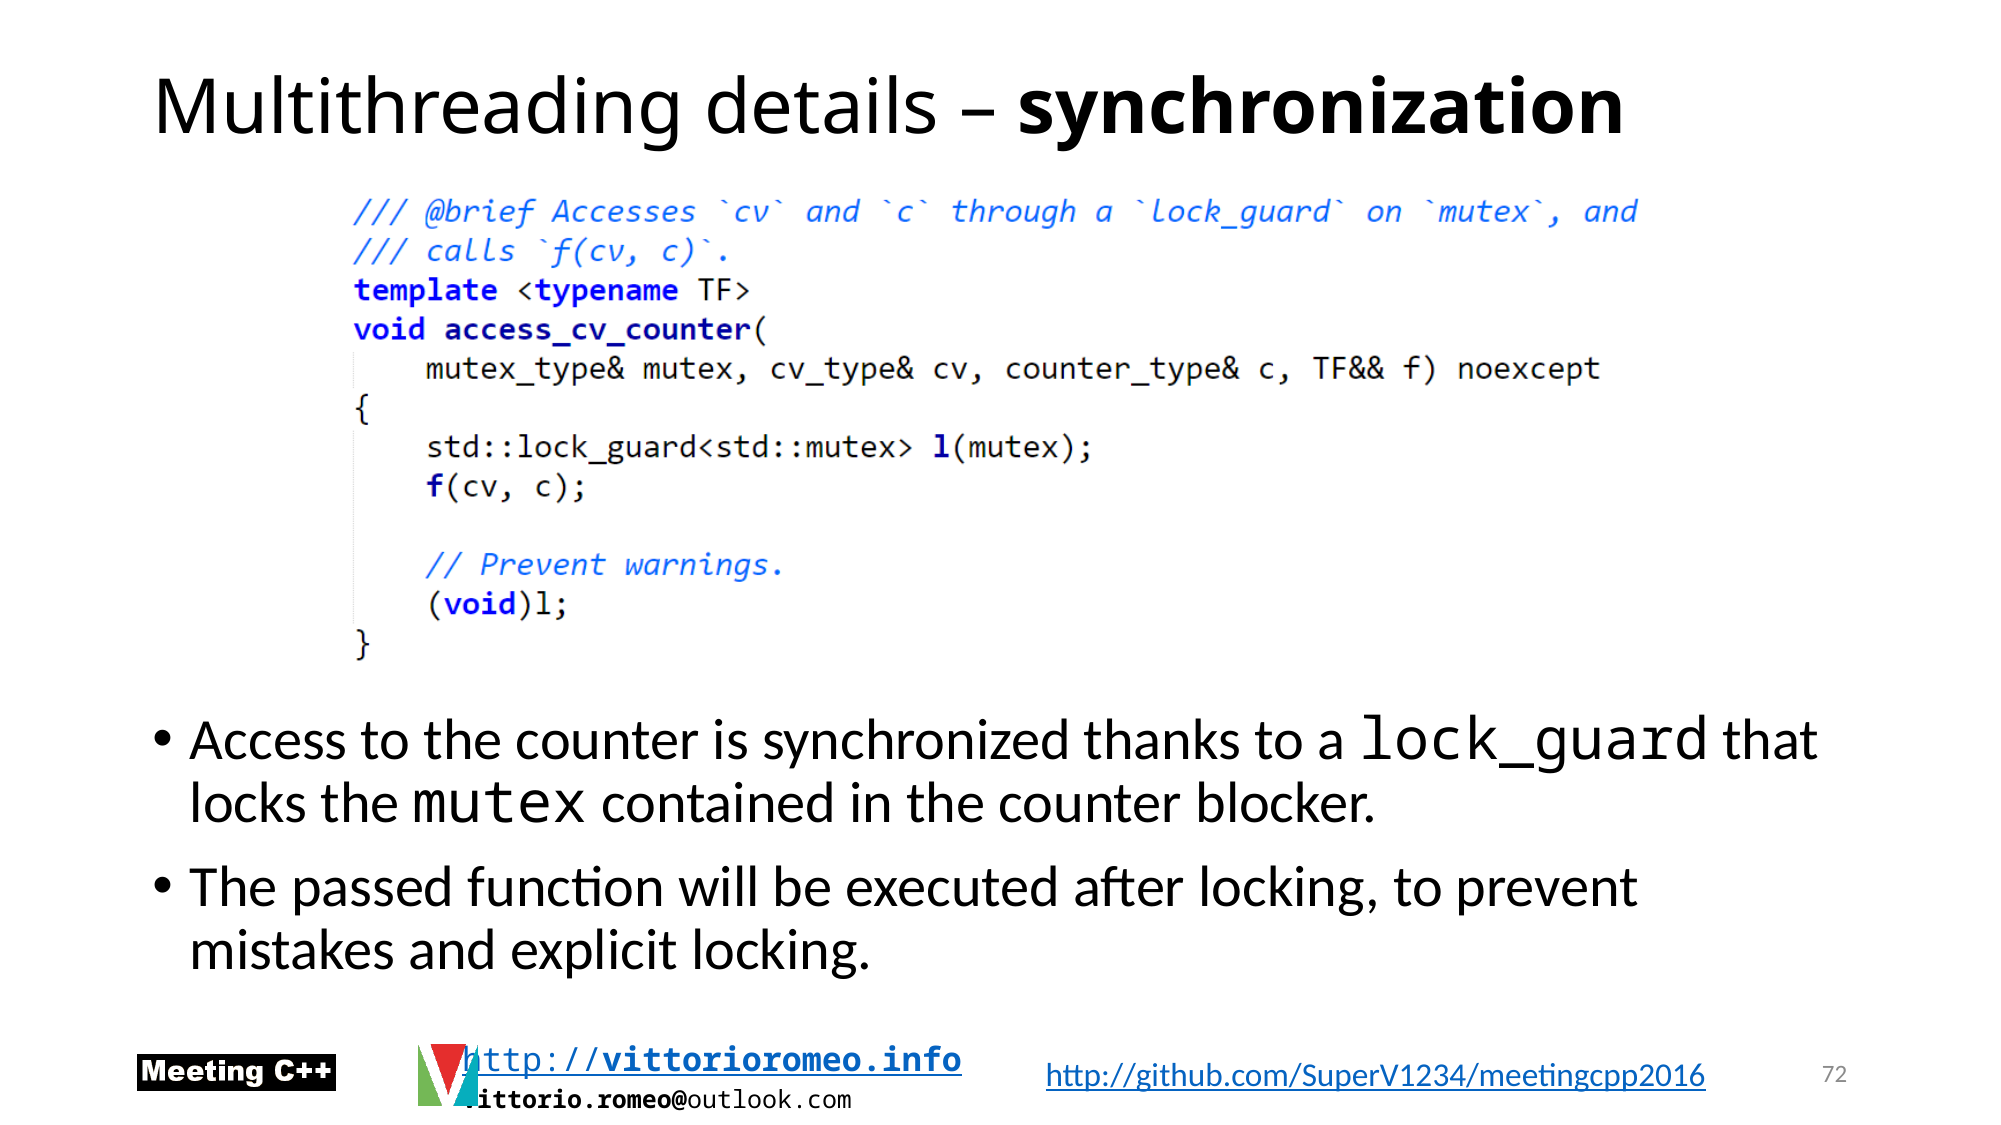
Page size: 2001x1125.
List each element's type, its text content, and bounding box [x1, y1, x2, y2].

title Multithreading details – synchronization [137, 59, 1863, 159]
list Access to the counter is synchronized thanks to a lock_guard that locks the mutex contained in the counter blocker. The passed function will be executed after locking, to prevent mistakes and explicit locking. [137, 701, 1863, 1005]
picture [418, 1044, 478, 1106]
slide_number 72 [1793, 1042, 1863, 1103]
picture [137, 1054, 336, 1091]
picture [346, 184, 1654, 672]
